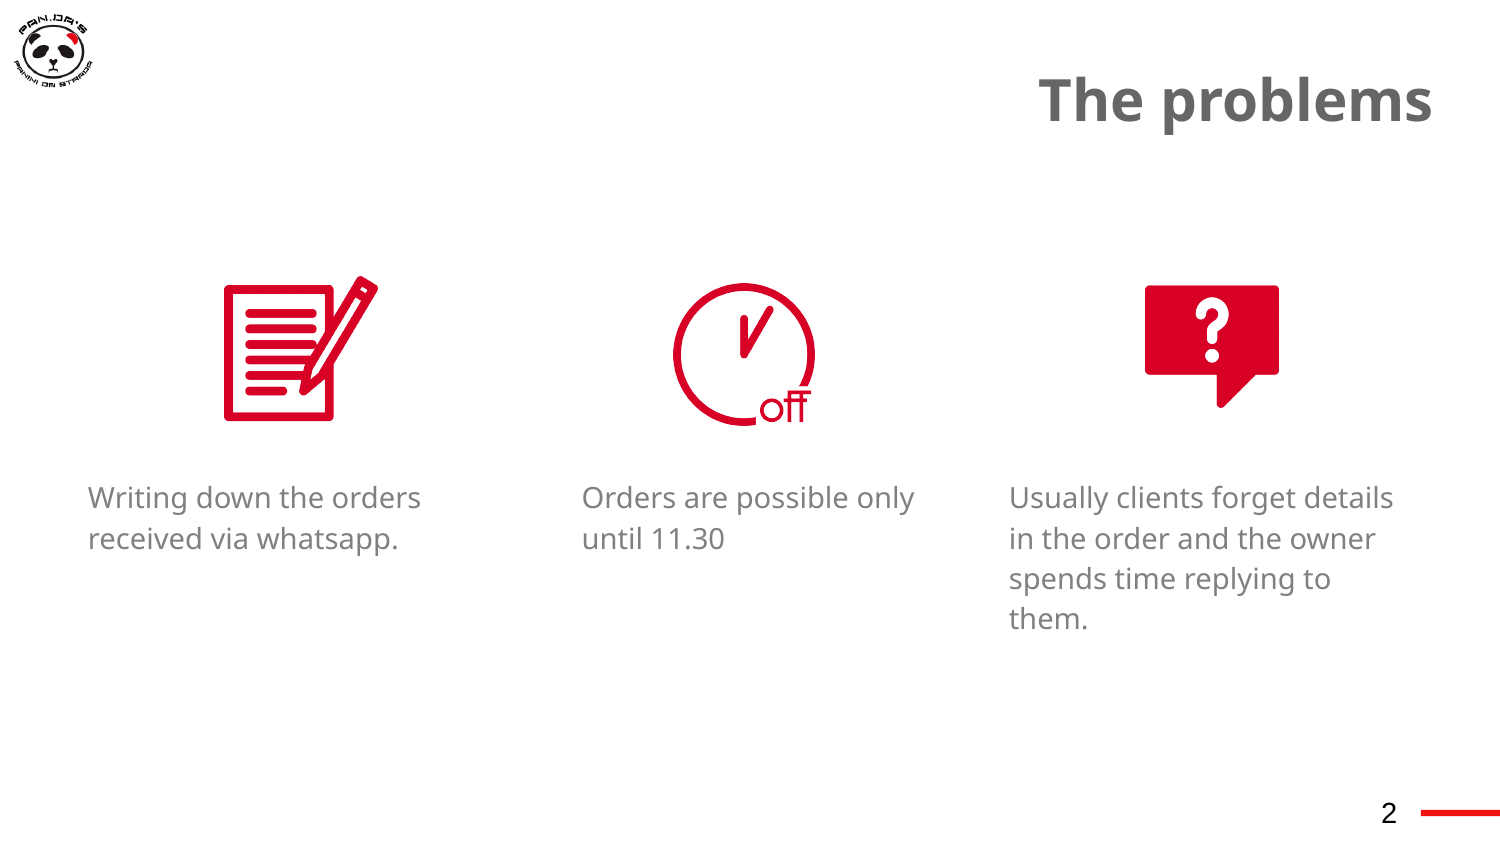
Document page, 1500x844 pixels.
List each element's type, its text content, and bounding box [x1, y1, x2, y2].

slide_number ‹#› [1366, 779, 1457, 844]
text_box Usually clients forget details in the order and the owner spends time replying to them. [994, 467, 1431, 609]
text_box Orders are possible only until 11.30 [566, 467, 947, 558]
picture [12, 12, 94, 89]
picture [224, 271, 379, 426]
picture [1145, 279, 1280, 414]
picture [672, 283, 816, 426]
text_box Writing down the orders received via whatsapp. [73, 467, 493, 581]
text_box The problems [51, 47, 1449, 142]
